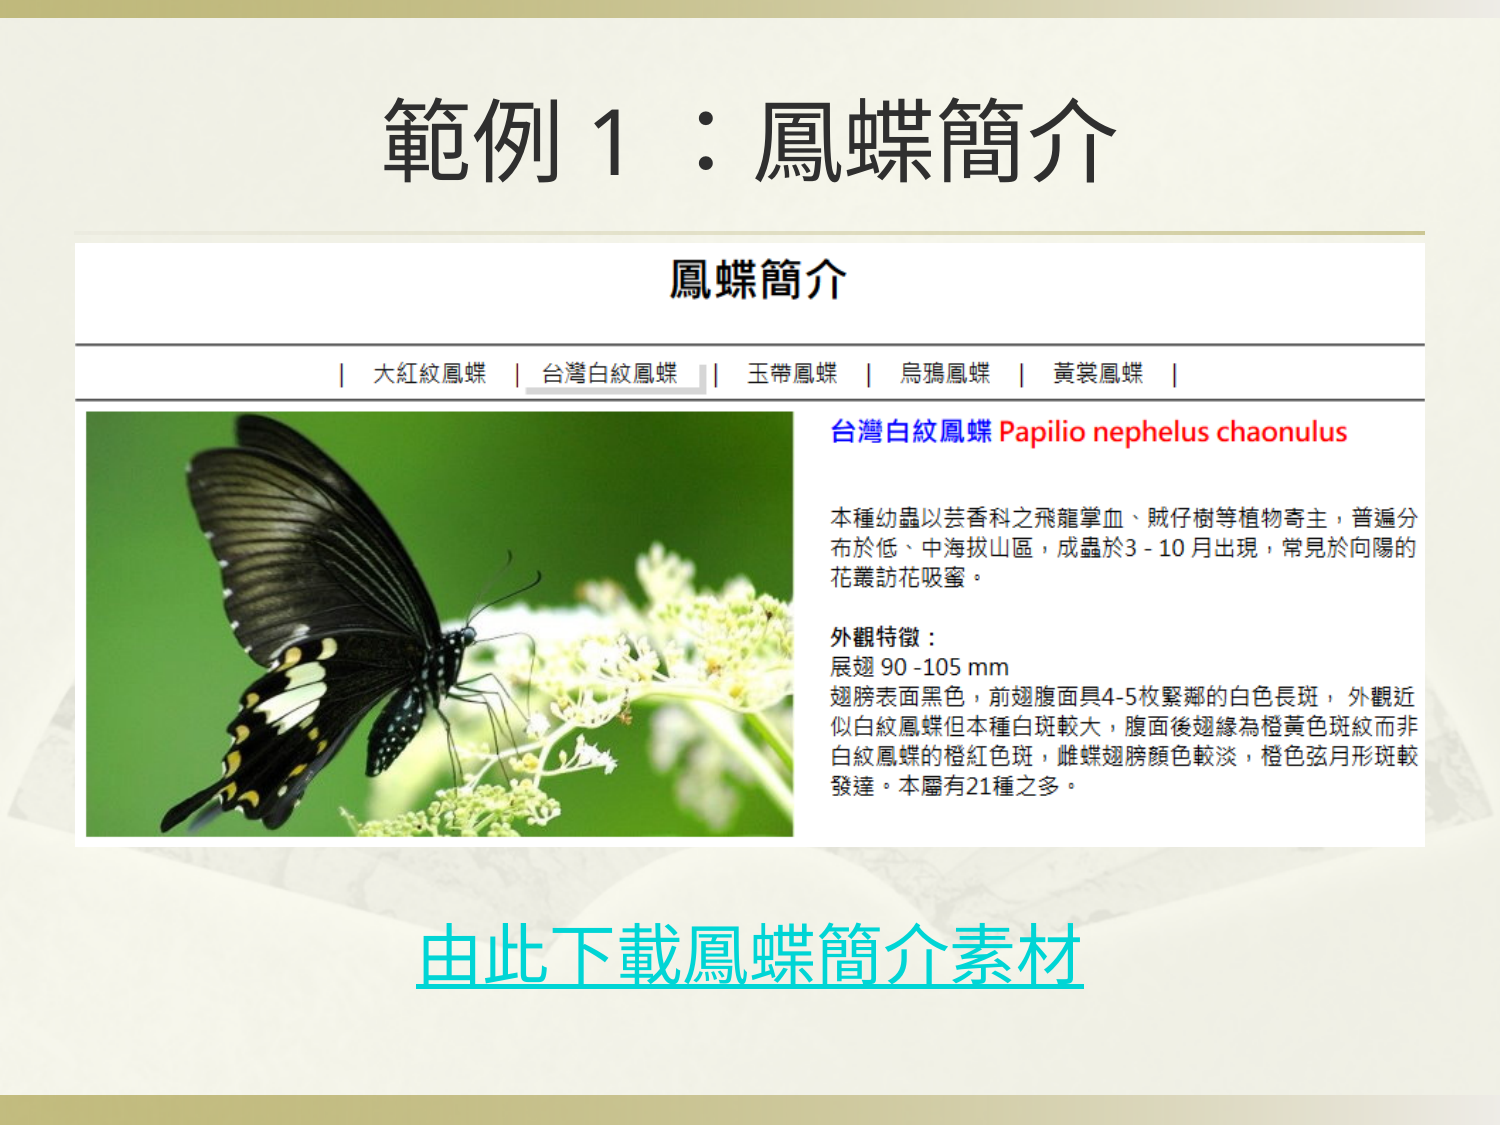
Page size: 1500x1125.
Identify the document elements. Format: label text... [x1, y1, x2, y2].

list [74, 242, 1426, 848]
text_box 由此下載鳳蝶簡介素材 [401, 905, 1099, 1017]
title 範例1：鳳蝶簡介 [75, 45, 1425, 233]
